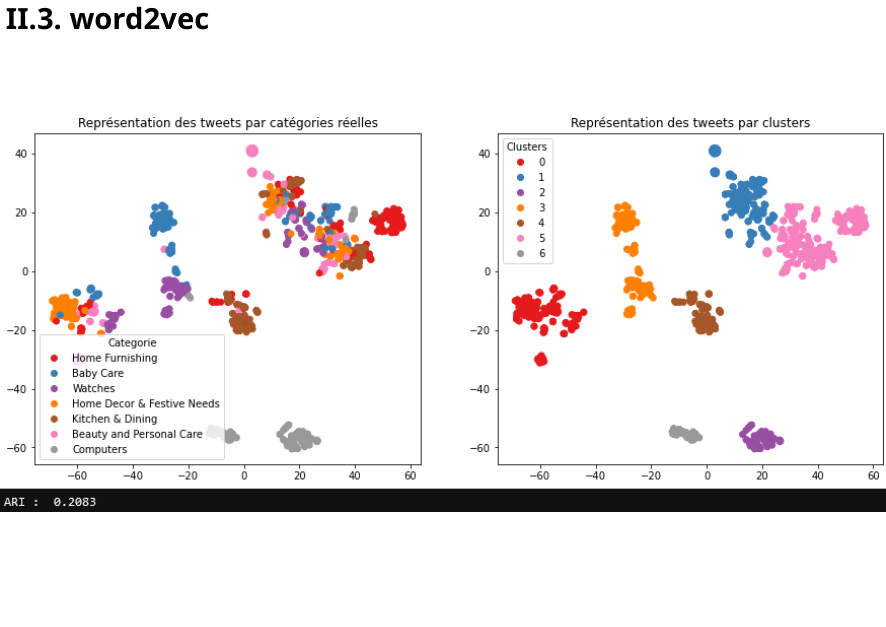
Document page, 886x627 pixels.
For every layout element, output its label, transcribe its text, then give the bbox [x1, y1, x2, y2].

text_box II.3. word2vec [0, 0, 523, 35]
picture [0, 114, 886, 512]
